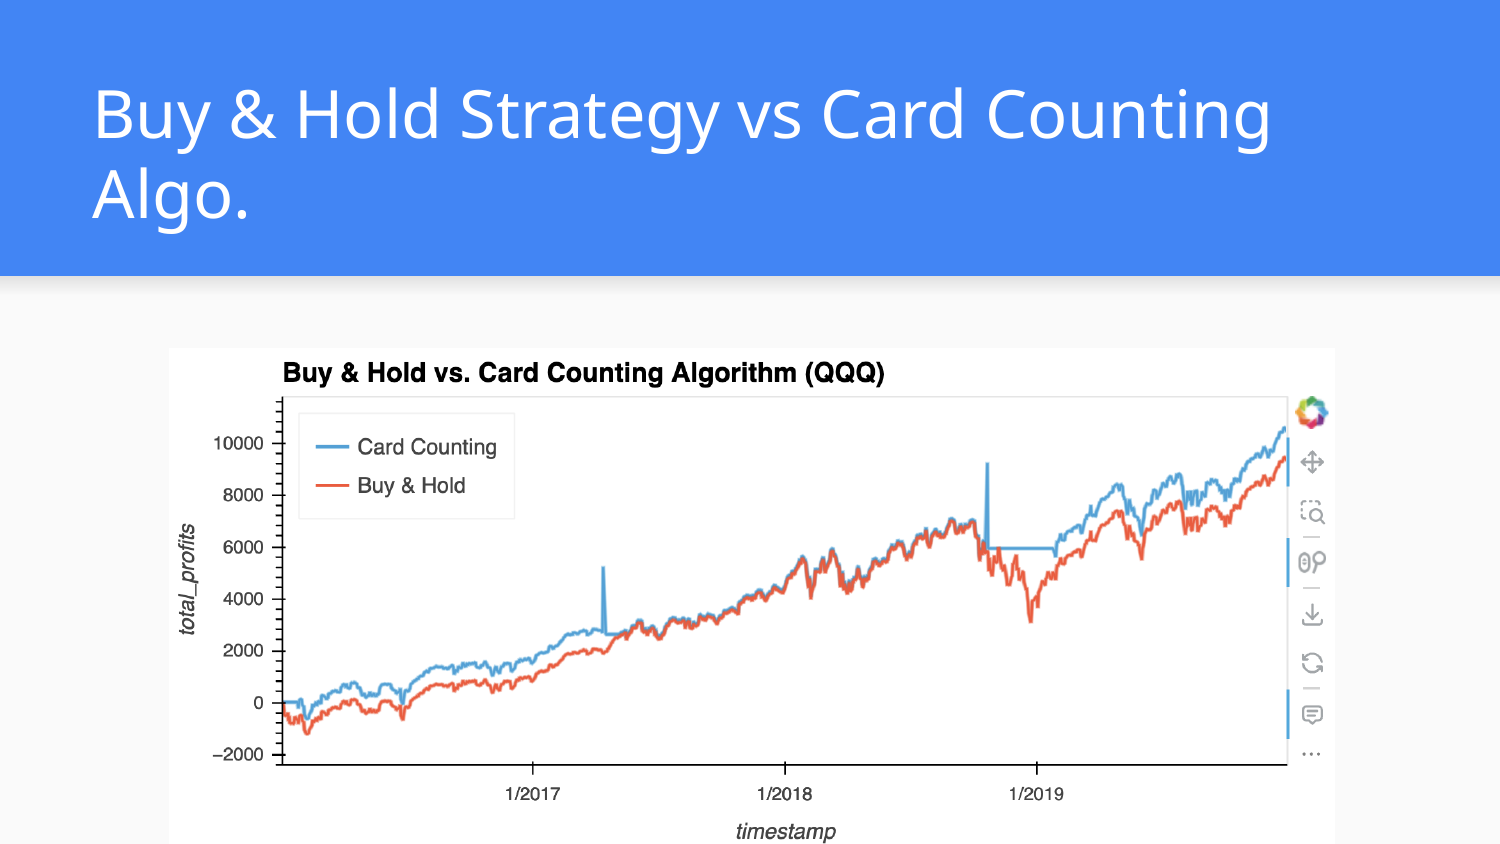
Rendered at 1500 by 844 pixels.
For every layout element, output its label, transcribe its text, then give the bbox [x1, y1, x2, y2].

picture [169, 348, 1335, 844]
title Buy & Hold Strategy vs Card Counting Algo. [76, 120, 1427, 248]
